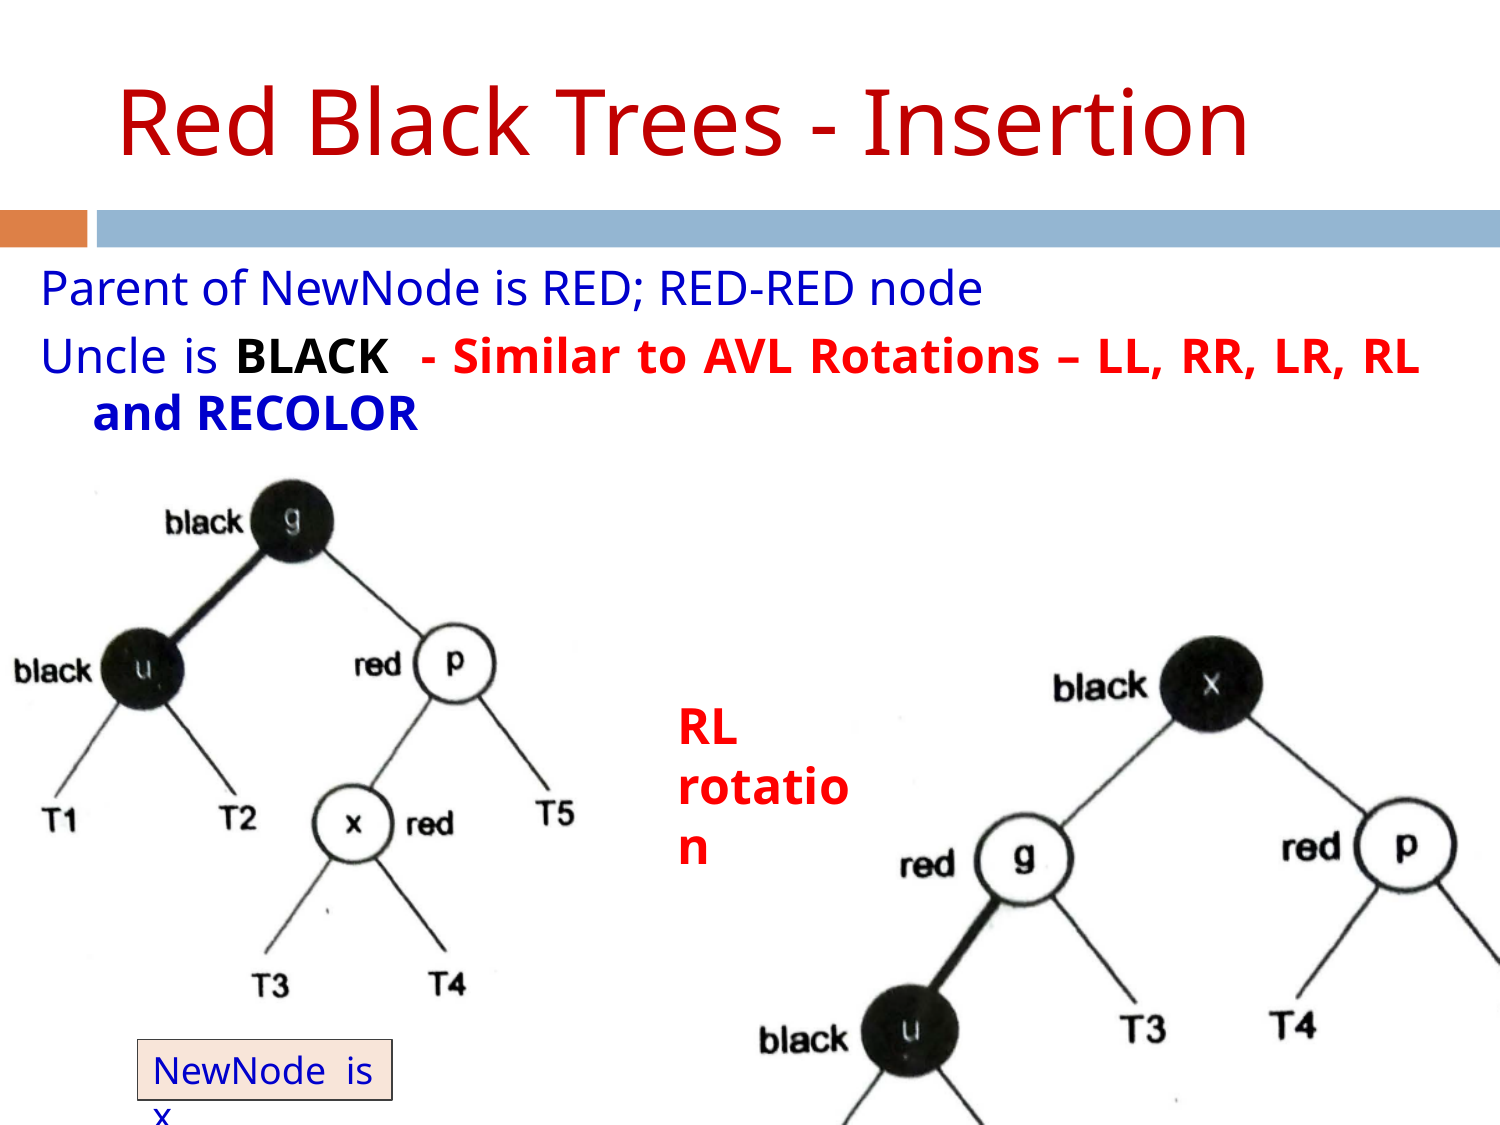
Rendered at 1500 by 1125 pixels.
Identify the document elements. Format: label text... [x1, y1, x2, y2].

picture [0, 472, 585, 1013]
text_box NewNode is x [137, 1039, 392, 1100]
title Red Black Trees - Insertion [100, 37, 1438, 200]
text_box RL rotation [662, 687, 744, 824]
list Parent of NewNode is RED; RED-RED node Uncle is BLACK - Similar to AVL Rotations – LL, RR, LR, RL and RECOLOR [24, 249, 1438, 413]
picture [749, 634, 1500, 1125]
